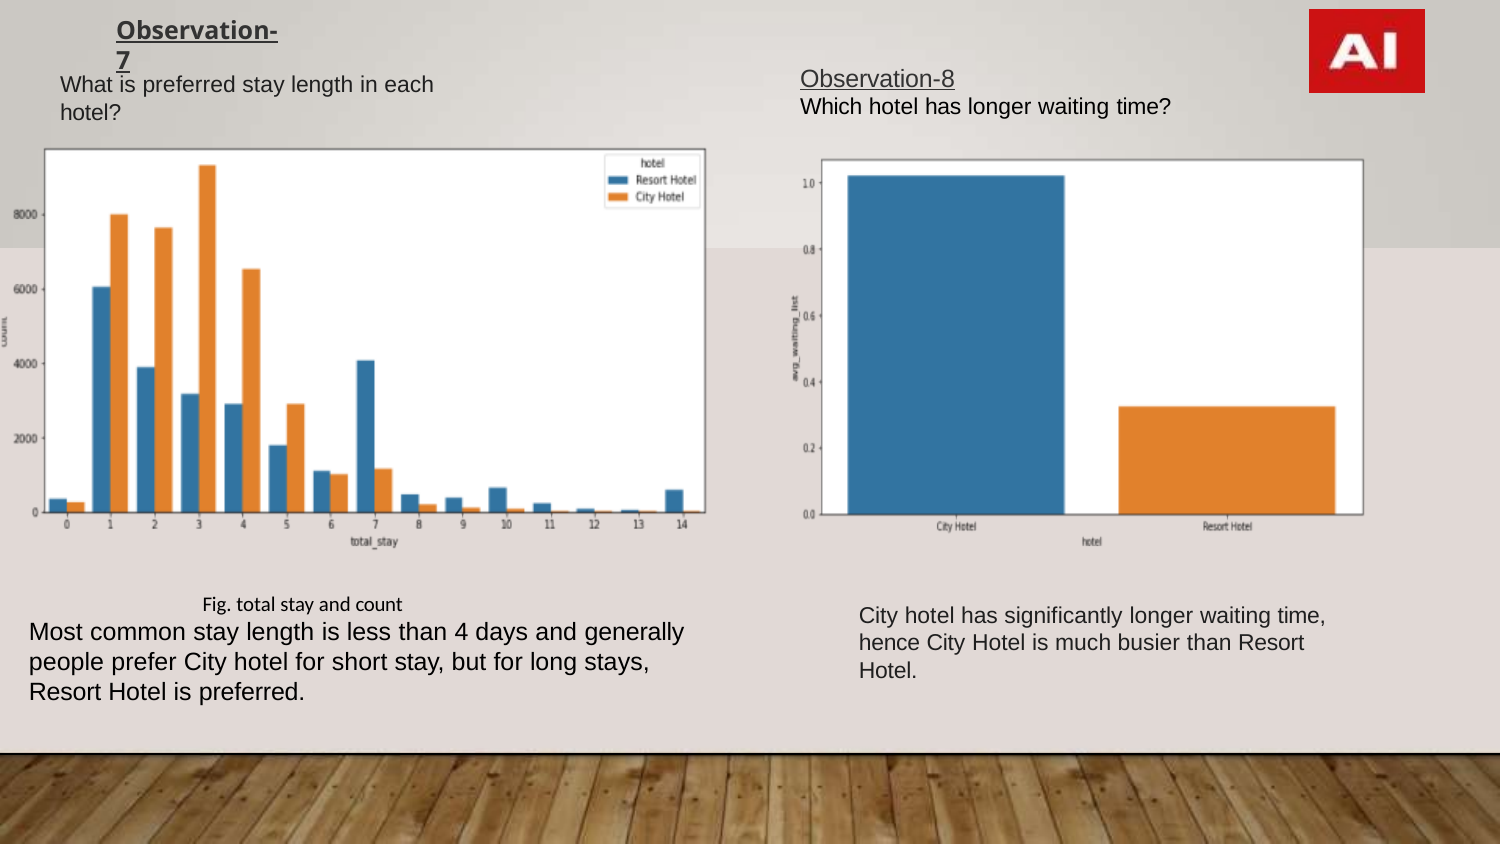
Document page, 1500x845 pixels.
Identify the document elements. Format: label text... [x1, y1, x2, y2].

text_box Fig. total stay and count Most common stay length is less than 4 days and generally people prefer City hotel for short stay, but for long stays, Resort Hotel is preferred. [26, 588, 728, 706]
text_box Observation-7 [113, 12, 286, 67]
picture [0, 755, 1500, 844]
text_box City hotel has significantly longer waiting time, hence City Hotel is much busier than Resort Hotel. [856, 598, 1330, 683]
text_box What is preferred stay length in each hotel? [57, 67, 500, 125]
picture [0, 0, 1500, 753]
text_box Observation-8 Which hotel has longer waiting time? [798, 60, 1174, 120]
